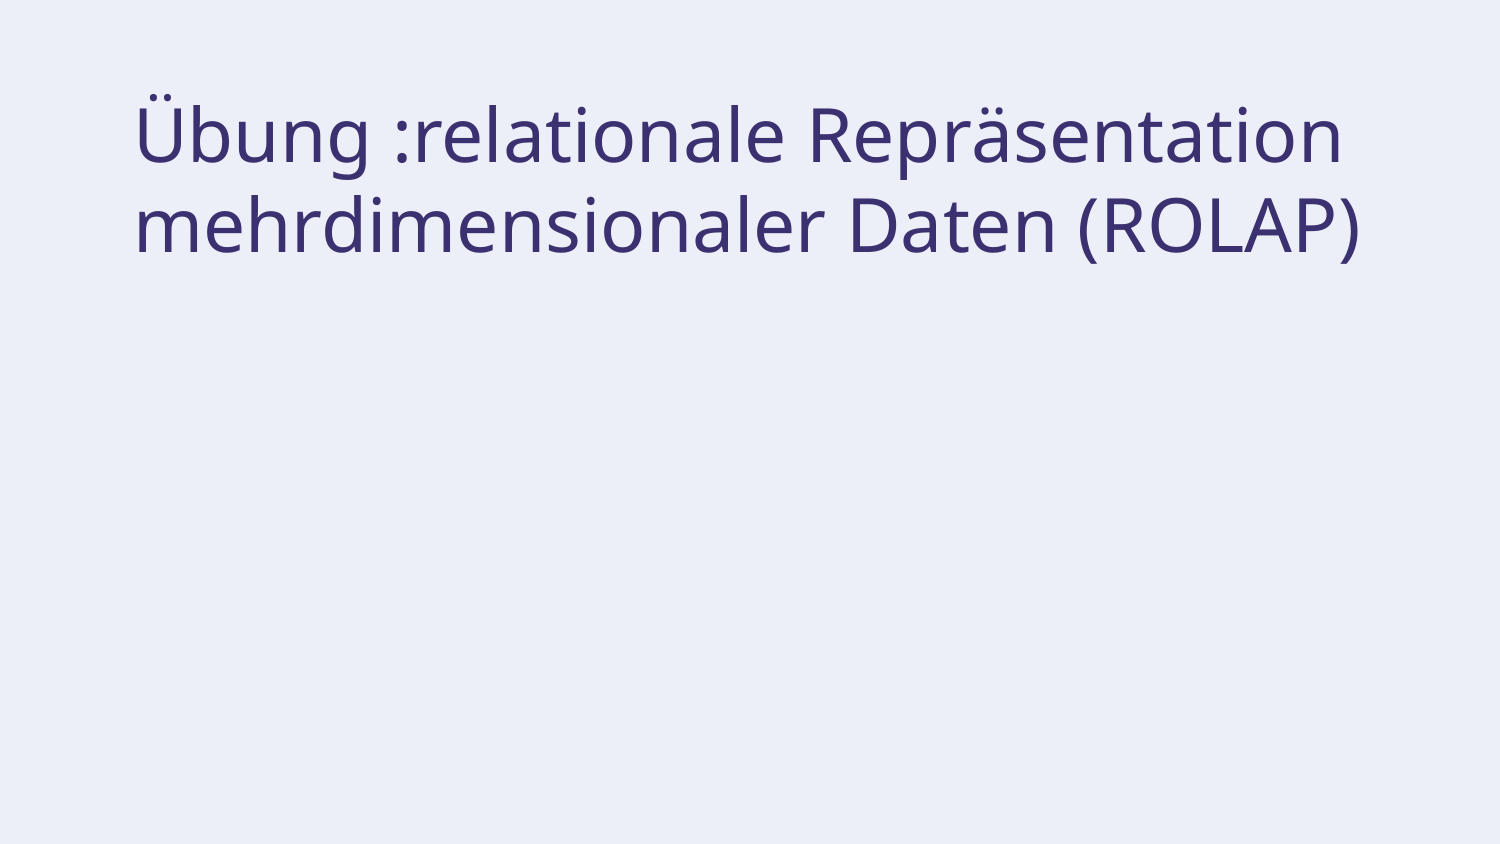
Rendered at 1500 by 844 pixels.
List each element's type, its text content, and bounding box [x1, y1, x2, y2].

title Übung :relationale Repräsentation mehrdimensionaler Daten (ROLAP) [118, 72, 1460, 167]
